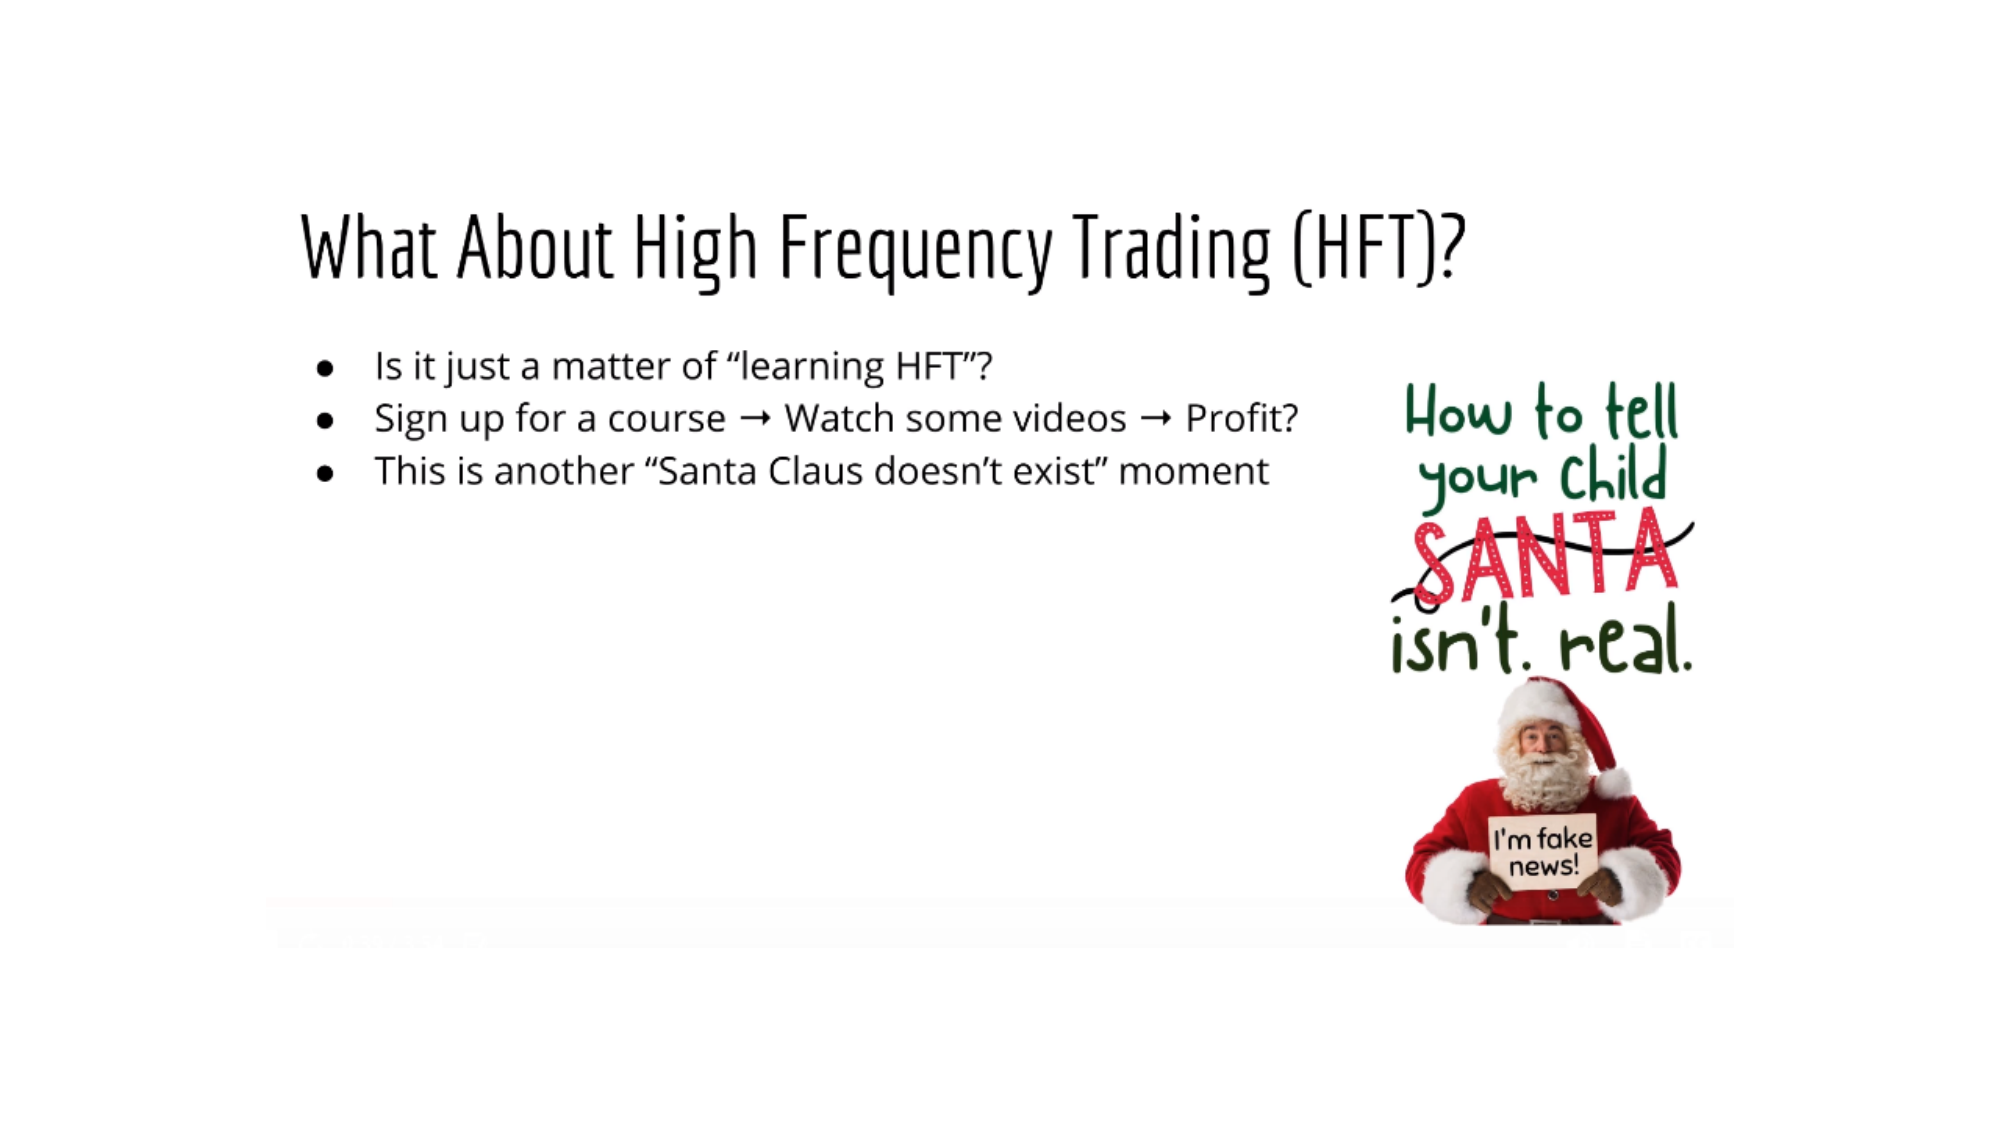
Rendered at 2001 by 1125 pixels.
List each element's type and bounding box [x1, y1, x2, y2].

picture [266, 177, 1734, 948]
